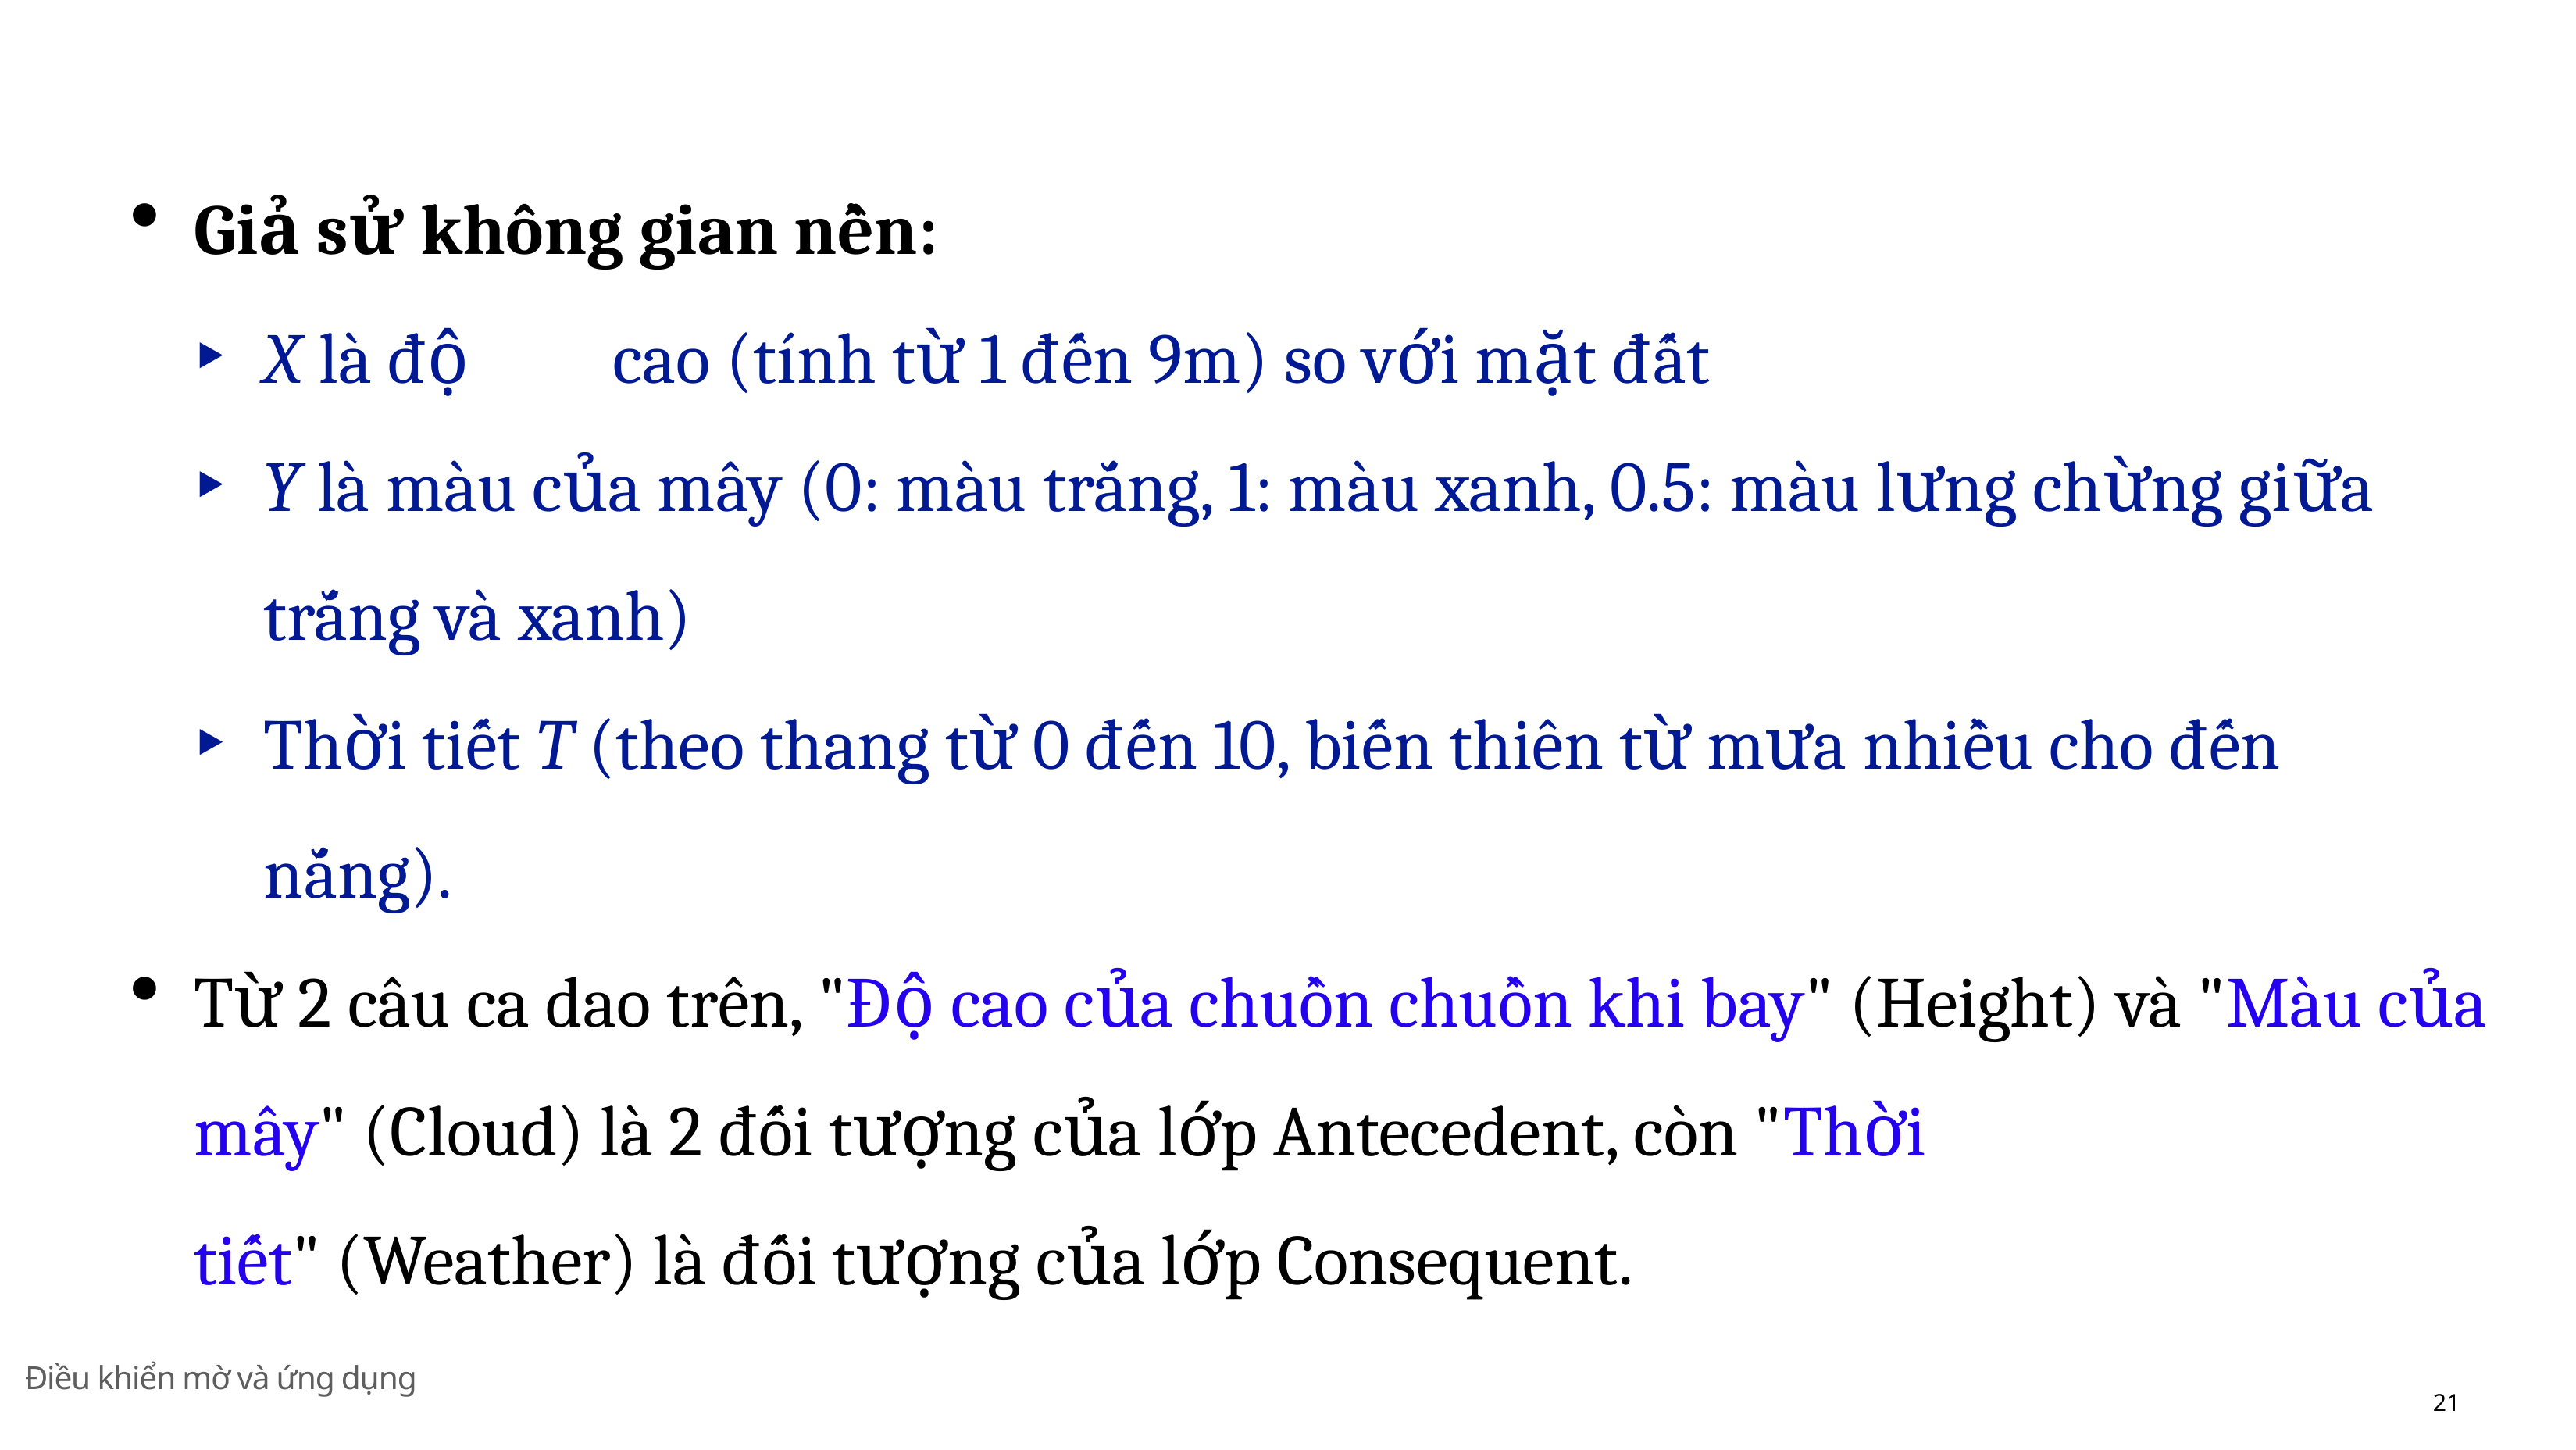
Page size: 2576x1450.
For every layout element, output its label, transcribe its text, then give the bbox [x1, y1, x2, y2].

text_box Giả sử không gian nền: X là độ cao (tı́nh từ 1 đến 9m) so với mặt đất Y là màu của mây (0: màu trắng, 1: màu xanh, 0.5: màu lưng chừng giữa trắng và xanh) Thời tiết T (theo thang từ 0 đến 10, biến thiên từ mưa nhiều cho đến nắng). Từ 2 câu ca dao trên, "Độ cao của chuồn chuồn khi bay" (Height) và "Màu của mây" (Cloud) là 2 đối tượng của lớp Antecedent, còn "Thời tiết" (Weather) là đối tượng của lớp Consequent. [128, 119, 2518, 1299]
slide_number 21 [2428, 1386, 2478, 1450]
footer Điều khiển mờ và ứng dụng [23, 1355, 663, 1450]
